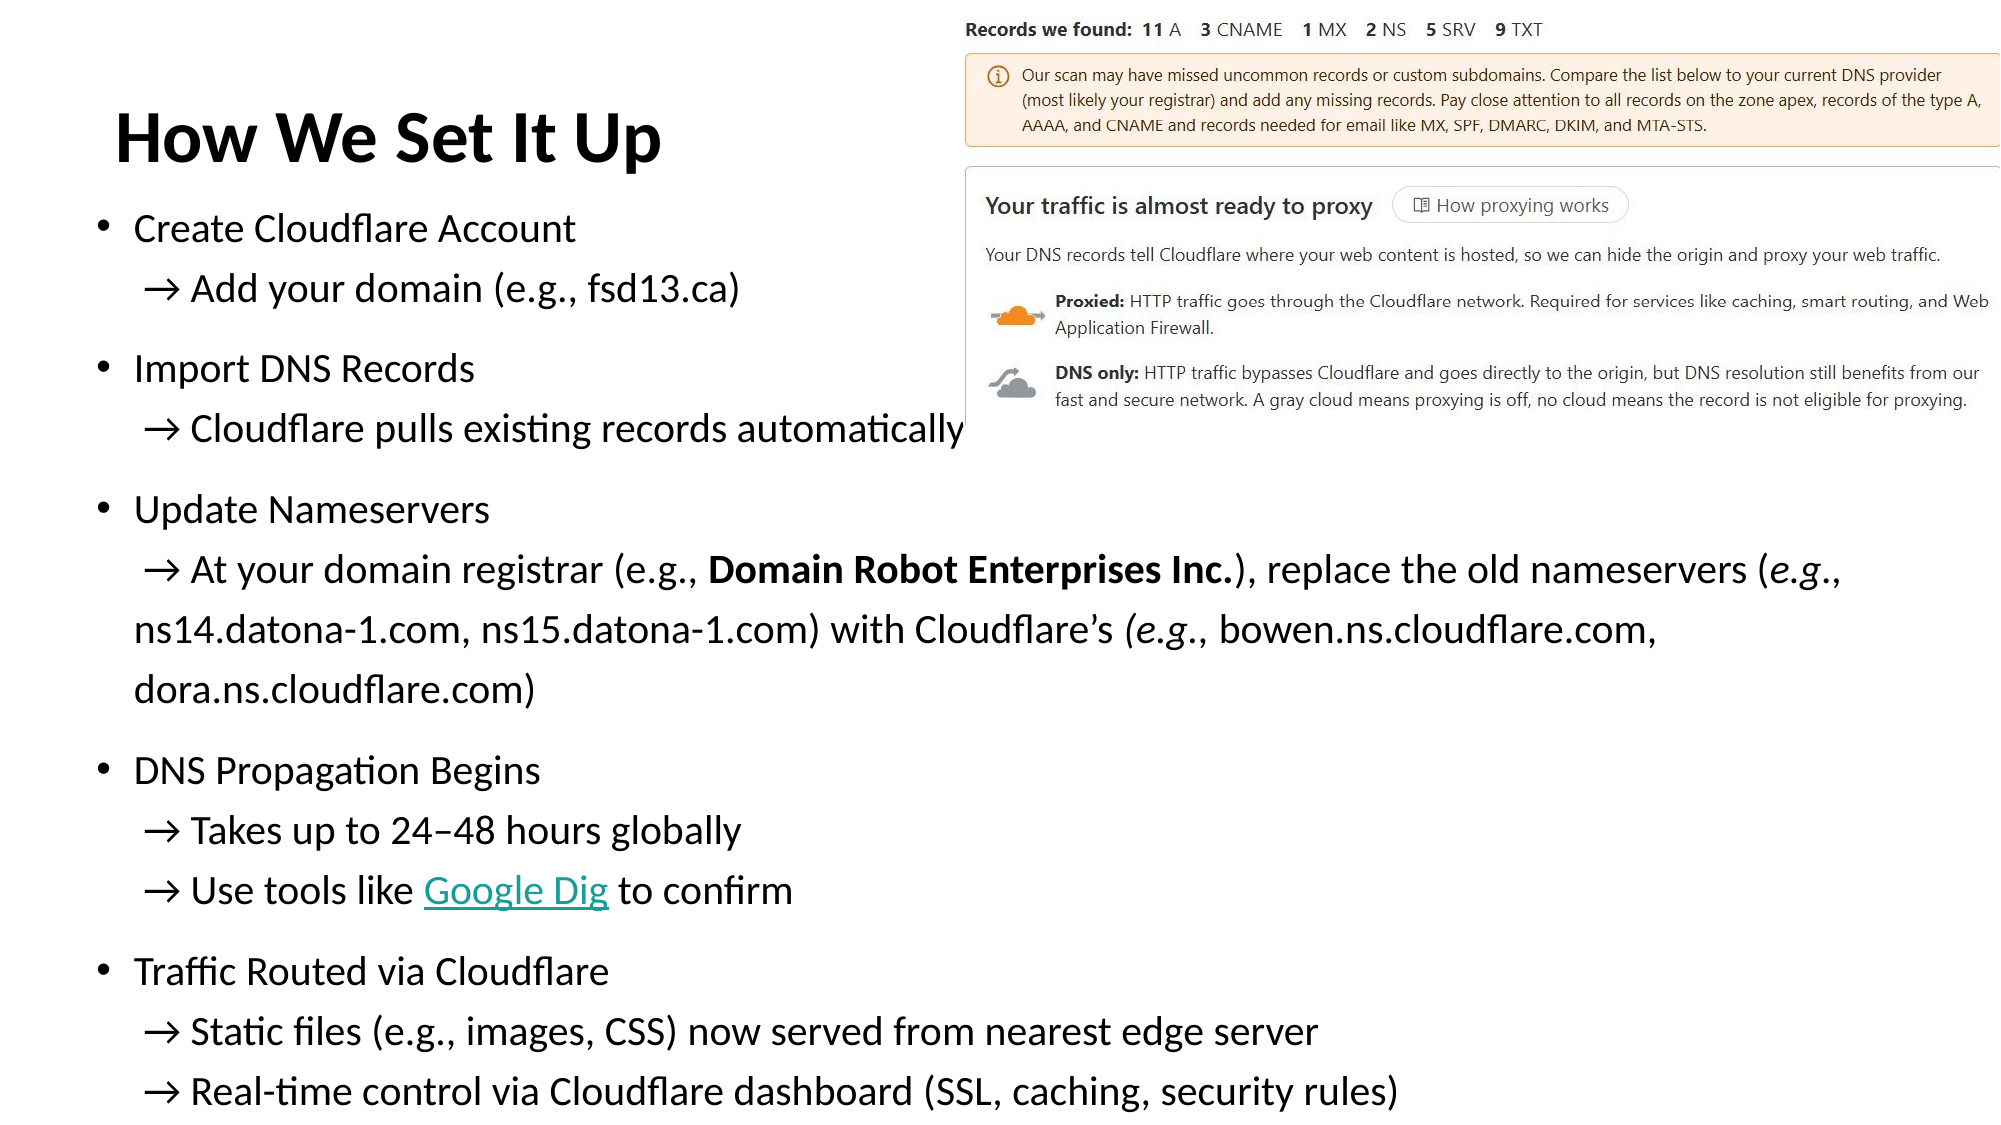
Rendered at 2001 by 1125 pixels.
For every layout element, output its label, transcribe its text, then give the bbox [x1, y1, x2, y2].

picture [963, 0, 2000, 425]
list Create Cloudflare Account → Add your domain (e.g., fsd13.ca) Import DNS Records → Cloudflare pulls existing records automatically Update Nameservers → At your domain registrar (e.g., Domain Robot Enterprises Inc.), replace the old nameservers (e.g., ns14.datona-1.com, ns15.datona-1.com) with Cloudflare’s (e.g., bowen.ns.cloudflare.com, dora.ns.cloudflare.com) DNS Propagation Begins → Takes up to 24–48 hours globally → Use tools like Google Dig to confirm Traffic Routed via Cloudflare → Static files (e.g., images, CSS) now served from nearest edge server → Real-time control via Cloudflare dashboard (SSL, caching, security rules) [81, 182, 1983, 941]
title How We Set It Up [100, 90, 963, 182]
